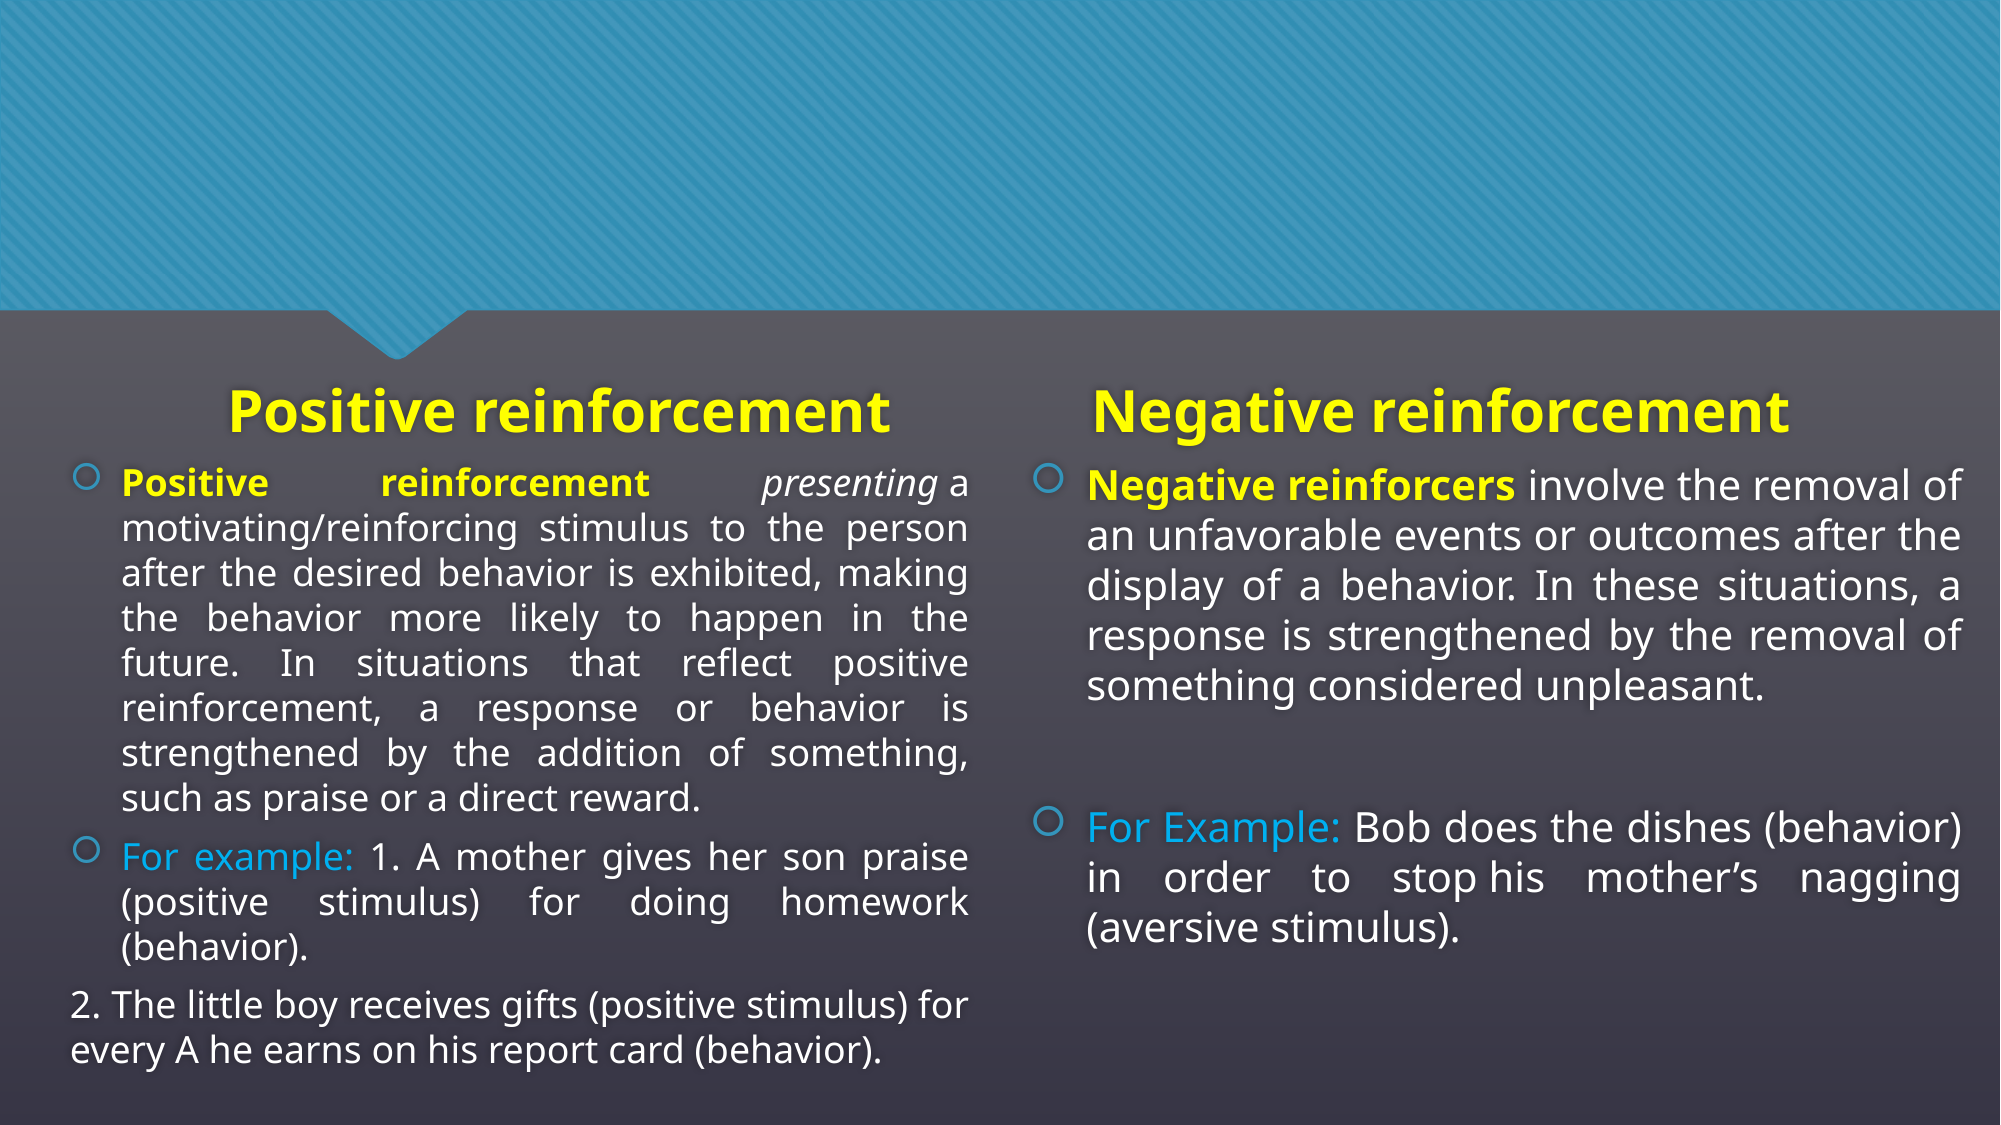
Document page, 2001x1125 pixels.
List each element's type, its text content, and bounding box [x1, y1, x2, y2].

list Negative reinforcement [1014, 356, 1868, 445]
list Positive reinforcement [133, 356, 985, 445]
list Negative reinforcers involve the removal of an unfavorable events or outcomes after the display of a behavior. In these situations, a response is strengthened by the removal of something considered unpleasant. For Example: Bob does the dishes (behavior) in order to stop his mother’s nagging (aversive stimulus). [1014, 451, 1978, 1101]
list Positive reinforcement presenting a motivating/reinforcing stimulus to the person after the desired behavior is exhibited, making the behavior more likely to happen in the future. In situations that reflect positive reinforcement, a response or behavior is strengthened by the addition of something, such as praise or a direct reward. For example: 1. A mother gives her son praise (positive stimulus) for doing homework (behavior). 2. The little boy receives gifts (positive stimulus) for every A he earns on his report card (behavior). [54, 451, 985, 1101]
